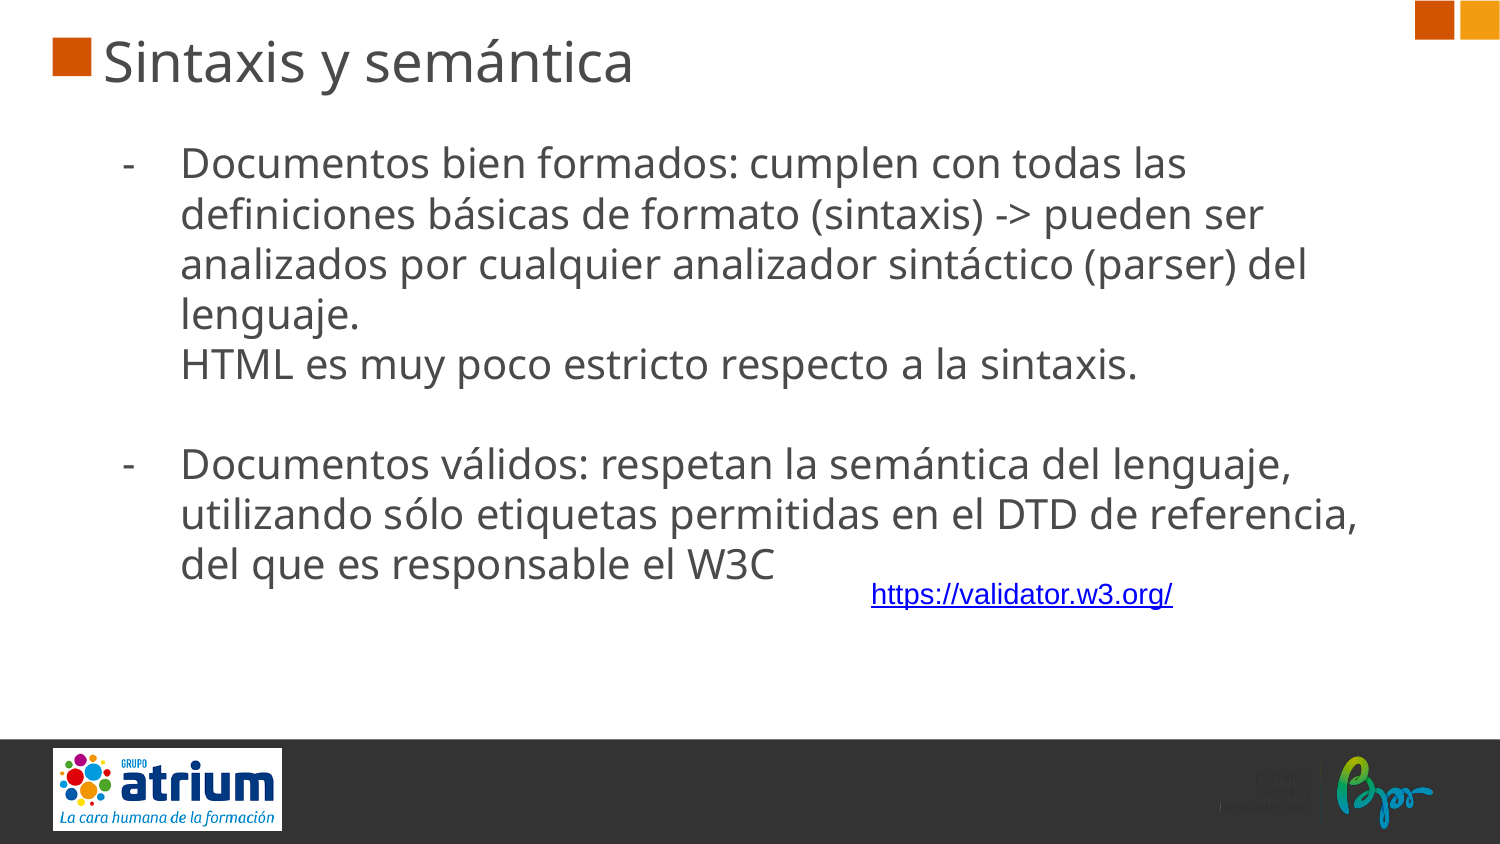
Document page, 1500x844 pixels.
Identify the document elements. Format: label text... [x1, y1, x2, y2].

text_box https://validator.w3.org/ [856, 560, 1244, 636]
picture [53, 748, 282, 831]
list Documentos bien formados: cumplen con todas las definiciones básicas de formato (sintaxis) -> pueden ser analizados por cualquier analizador sintáctico (parser) del lenguaje. HTML es muy poco estricto respecto a la sintaxis. Documentos válidos: respetan la semántica del lenguaje, utilizando sólo etiquetas permitidas en el DTD de referencia, del que es responsable el W3C [97, 128, 1383, 587]
title Sintaxis y semántica [94, 17, 1381, 107]
picture [1211, 750, 1442, 836]
